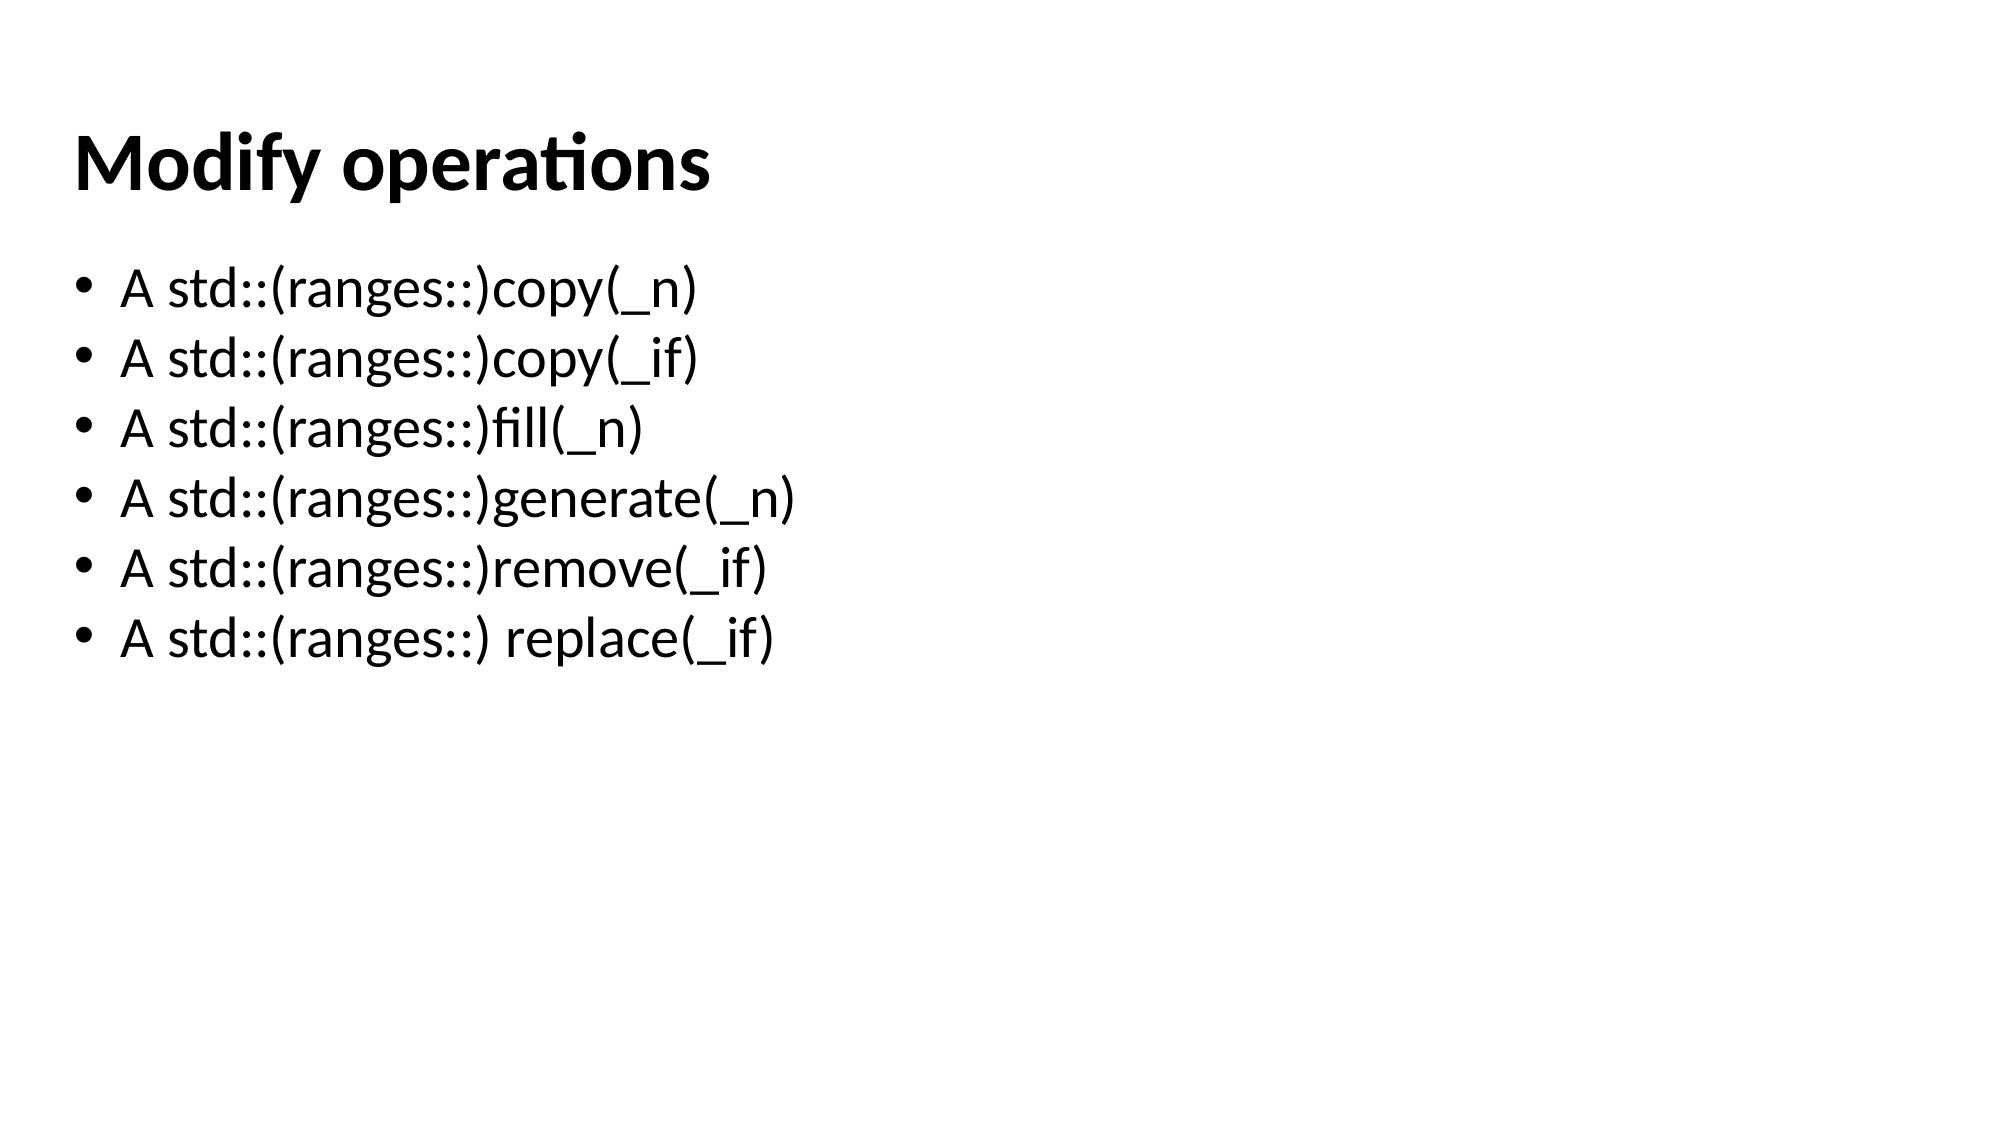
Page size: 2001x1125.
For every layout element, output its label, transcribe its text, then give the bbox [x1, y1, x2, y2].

text_box Modify operations [0, 0, 2000, 215]
text_box A std::(ranges::)copy(_n) A std::(ranges::)copy(_if) A std::(ranges::)fill(_n) A std::(ranges::)generate(_n) A std::(ranges::)remove(_if) A std::(ranges::) replace(_if) [0, 242, 2000, 817]
